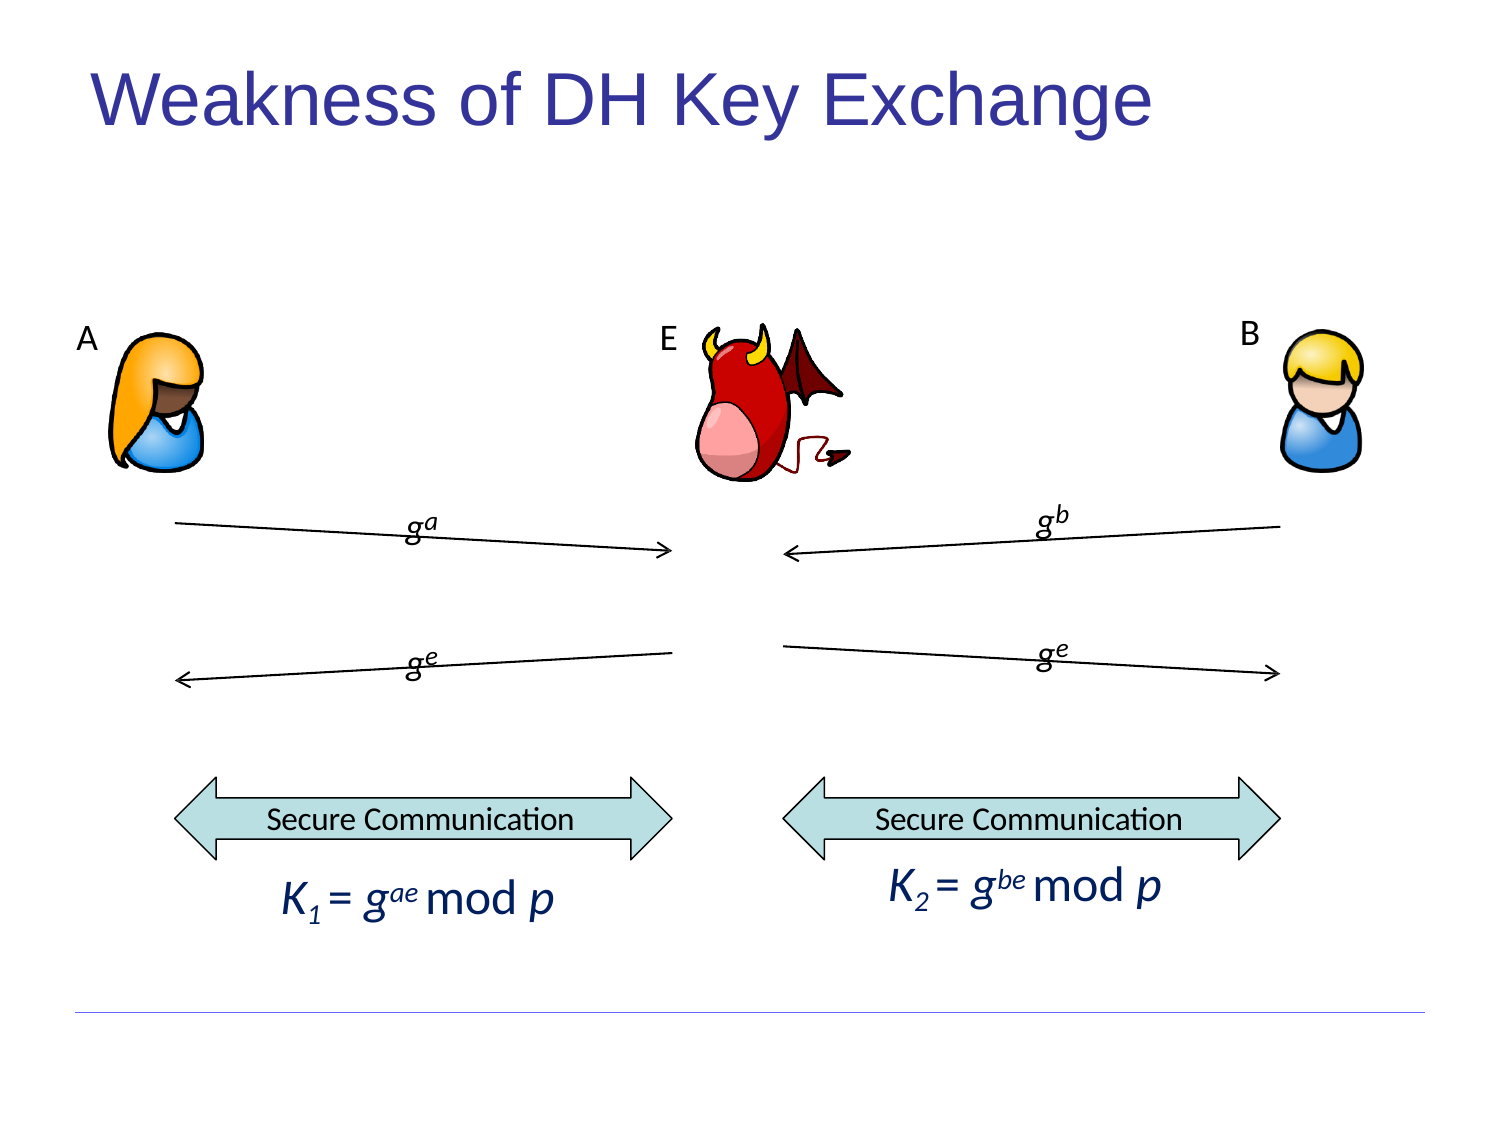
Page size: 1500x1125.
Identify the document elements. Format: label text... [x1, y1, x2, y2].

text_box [173, 776, 674, 861]
text_box E [657, 310, 680, 358]
text_box gb [1030, 458, 1079, 541]
text_box Secure Communication K2 = gbe mod p [868, 869, 1195, 918]
text_box [783, 645, 1030, 662]
text_box [174, 667, 399, 689]
picture [695, 323, 852, 483]
text_box [448, 652, 673, 667]
text_box A [74, 310, 101, 358]
text_box [448, 537, 673, 559]
text_box [174, 522, 399, 537]
text_box [1079, 525, 1281, 539]
text_box [1078, 661, 1281, 682]
text_box B [1237, 305, 1263, 353]
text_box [781, 776, 1282, 861]
text_box ge [399, 600, 448, 683]
text_box ge [1030, 592, 1078, 675]
text_box ga [399, 465, 448, 548]
picture [108, 332, 204, 474]
text_box [783, 539, 1043, 562]
title Weakness of DH Key Exchange [87, 48, 1160, 239]
text_box K1 = gae mod p [274, 869, 577, 931]
picture [1280, 328, 1364, 474]
